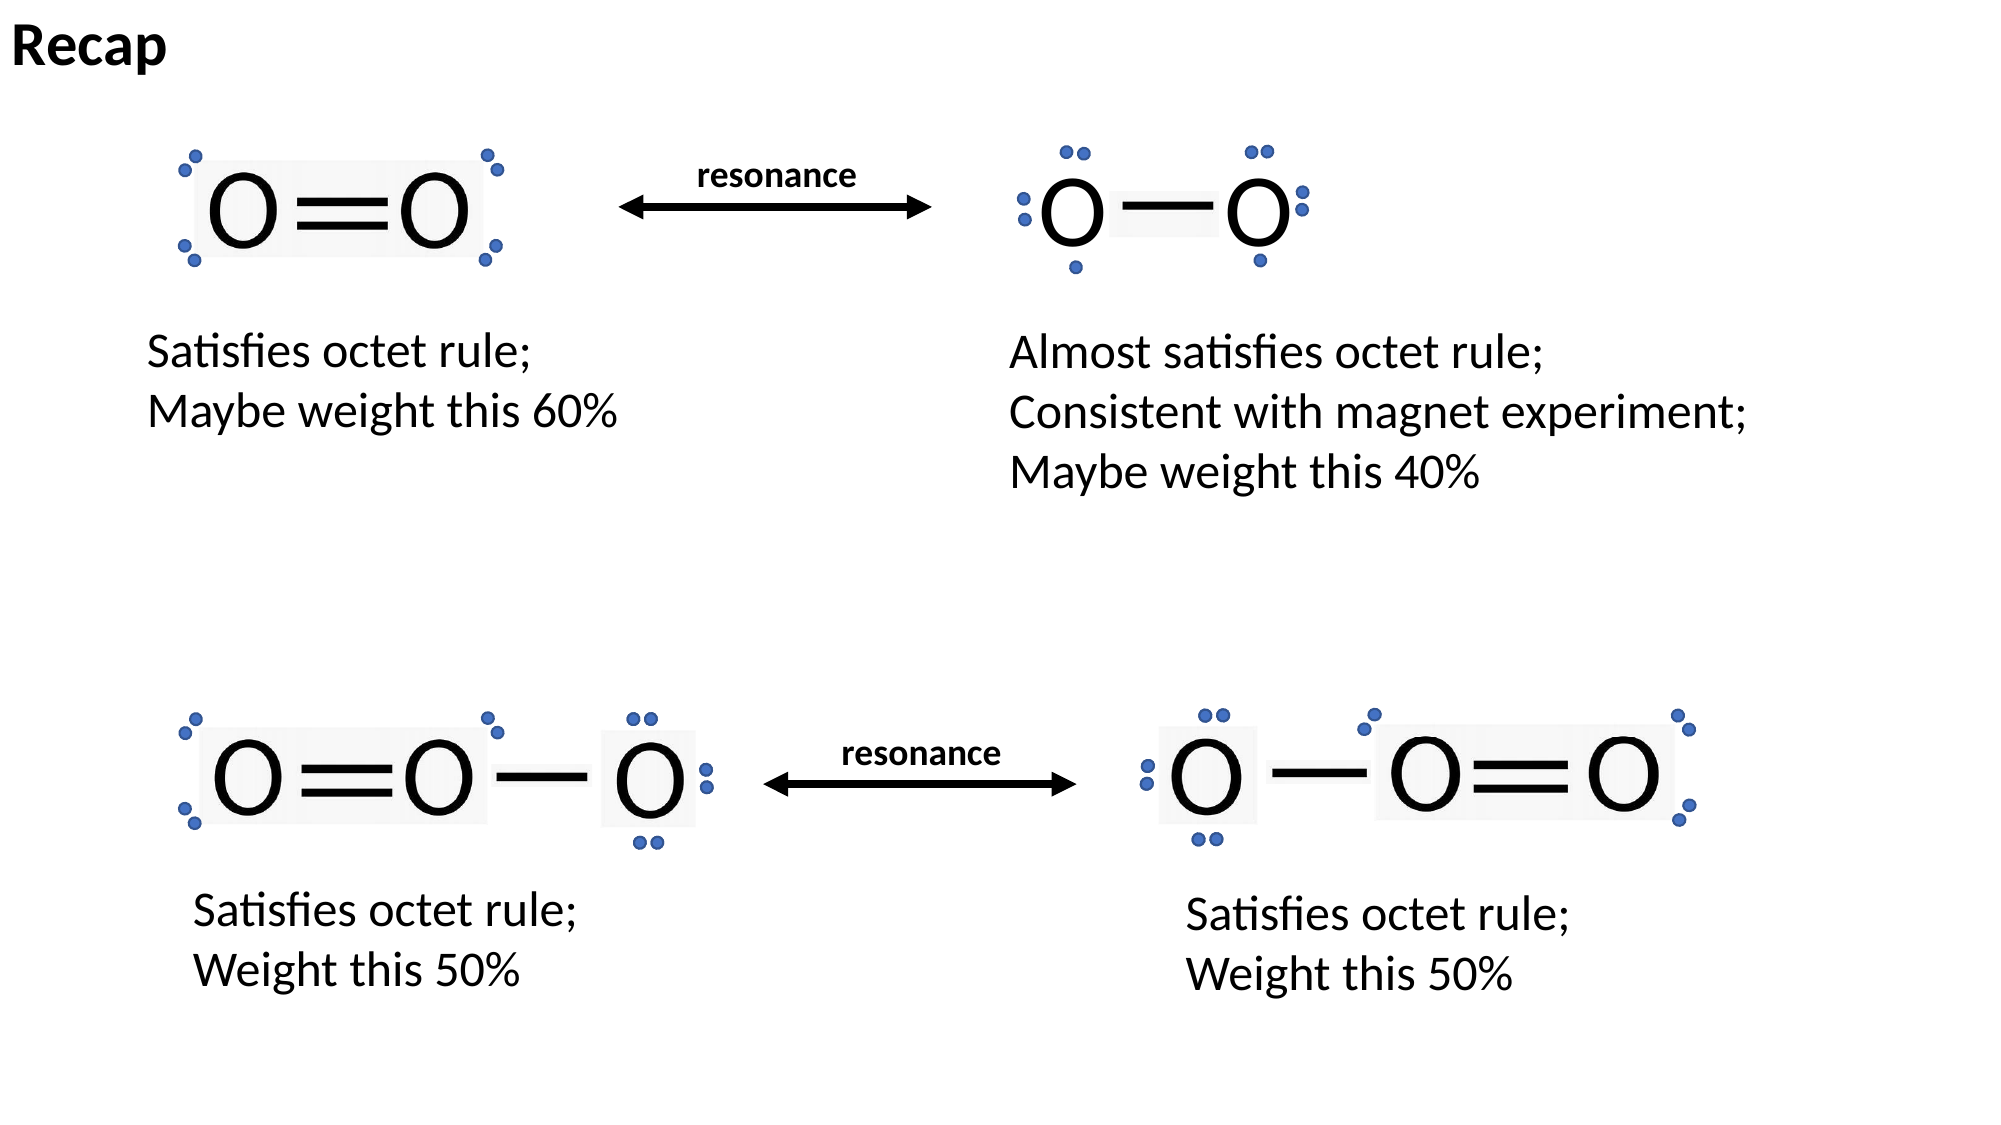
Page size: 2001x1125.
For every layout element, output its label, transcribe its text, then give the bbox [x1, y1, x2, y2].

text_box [132, 134, 1868, 509]
text_box Recap [0, 0, 1943, 92]
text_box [178, 703, 1697, 855]
text_box Satisfies octet rule; Weight this 50% [178, 869, 687, 1004]
text_box Satisfies octet rule; Weight this 50% [1170, 872, 1680, 1008]
